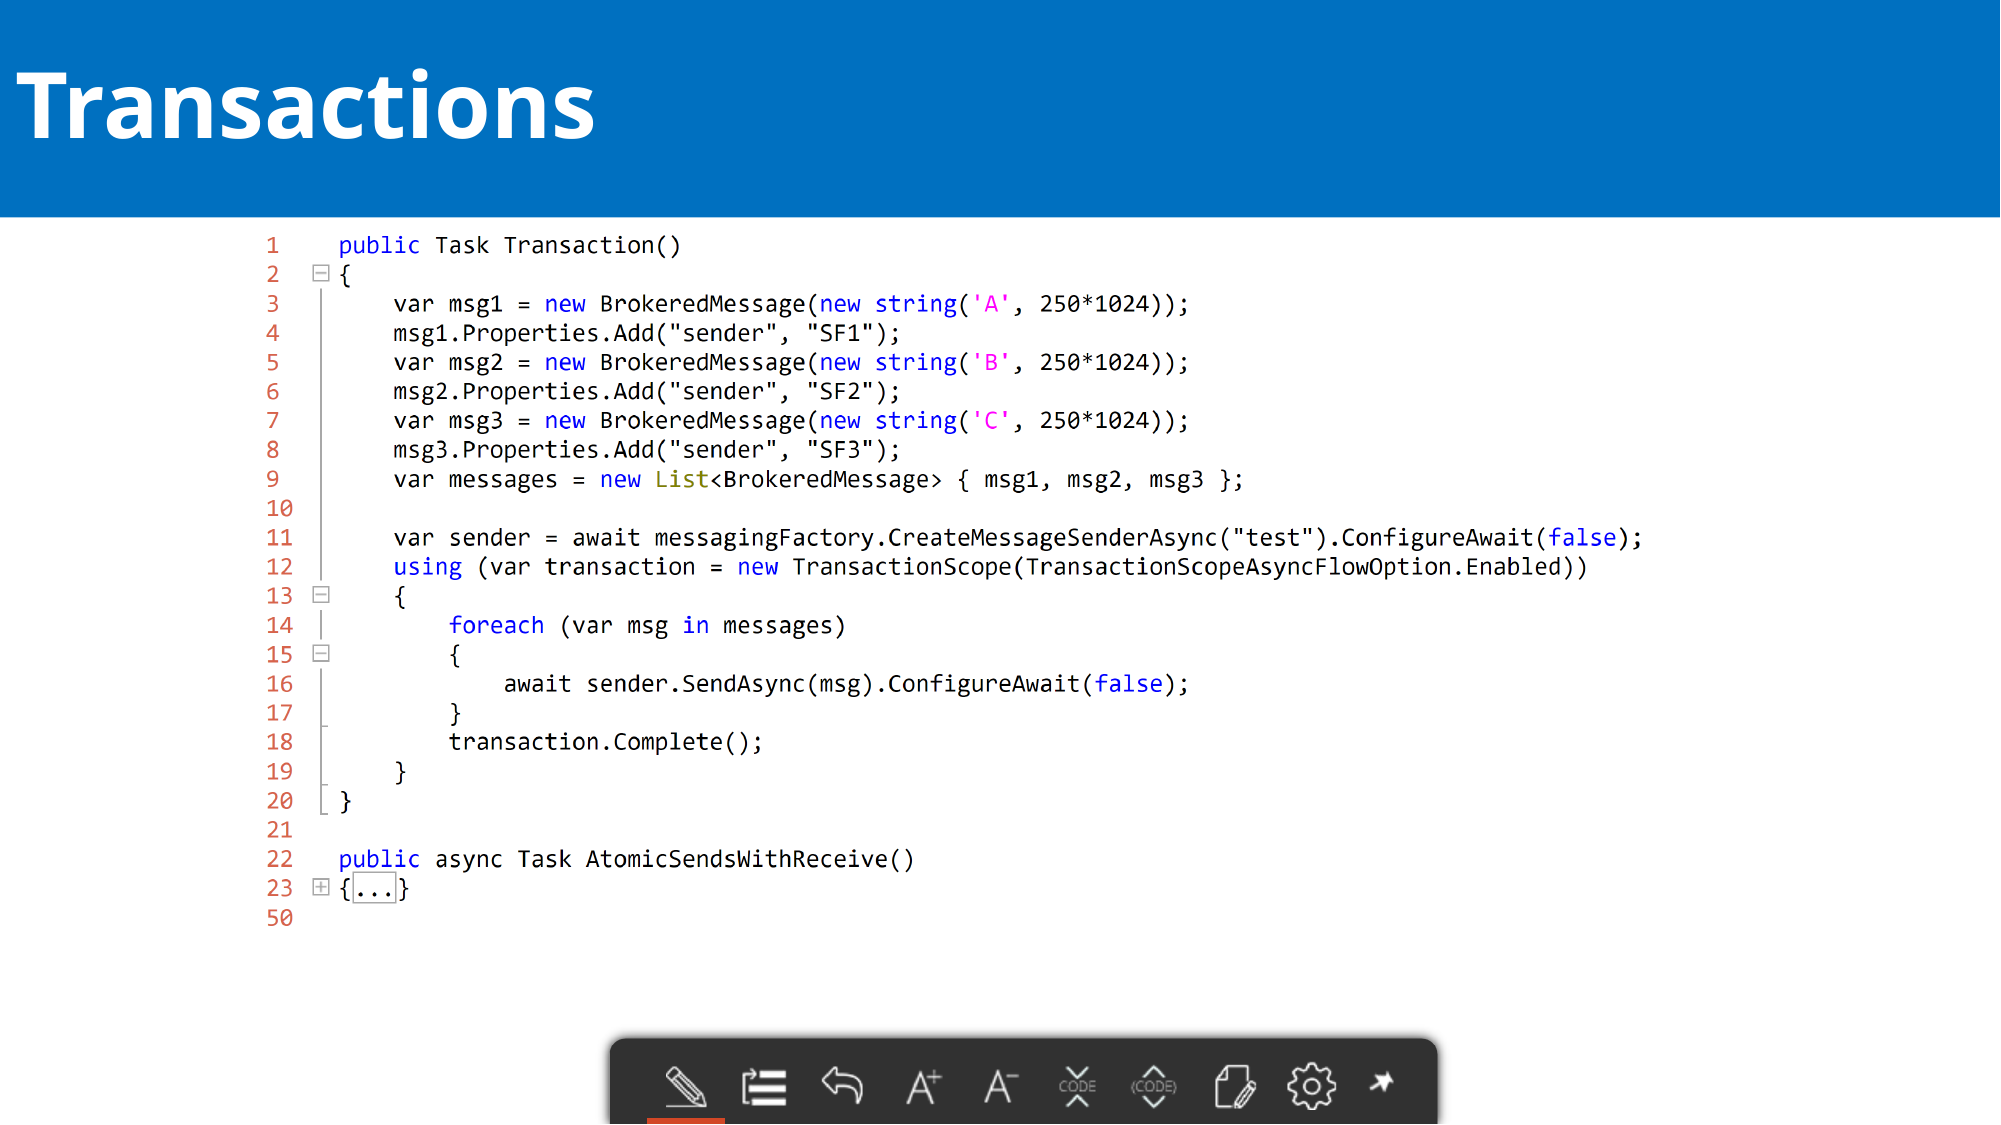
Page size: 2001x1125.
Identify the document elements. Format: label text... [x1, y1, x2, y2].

title Transactions [0, 0, 2000, 218]
picture [258, 222, 1789, 1124]
